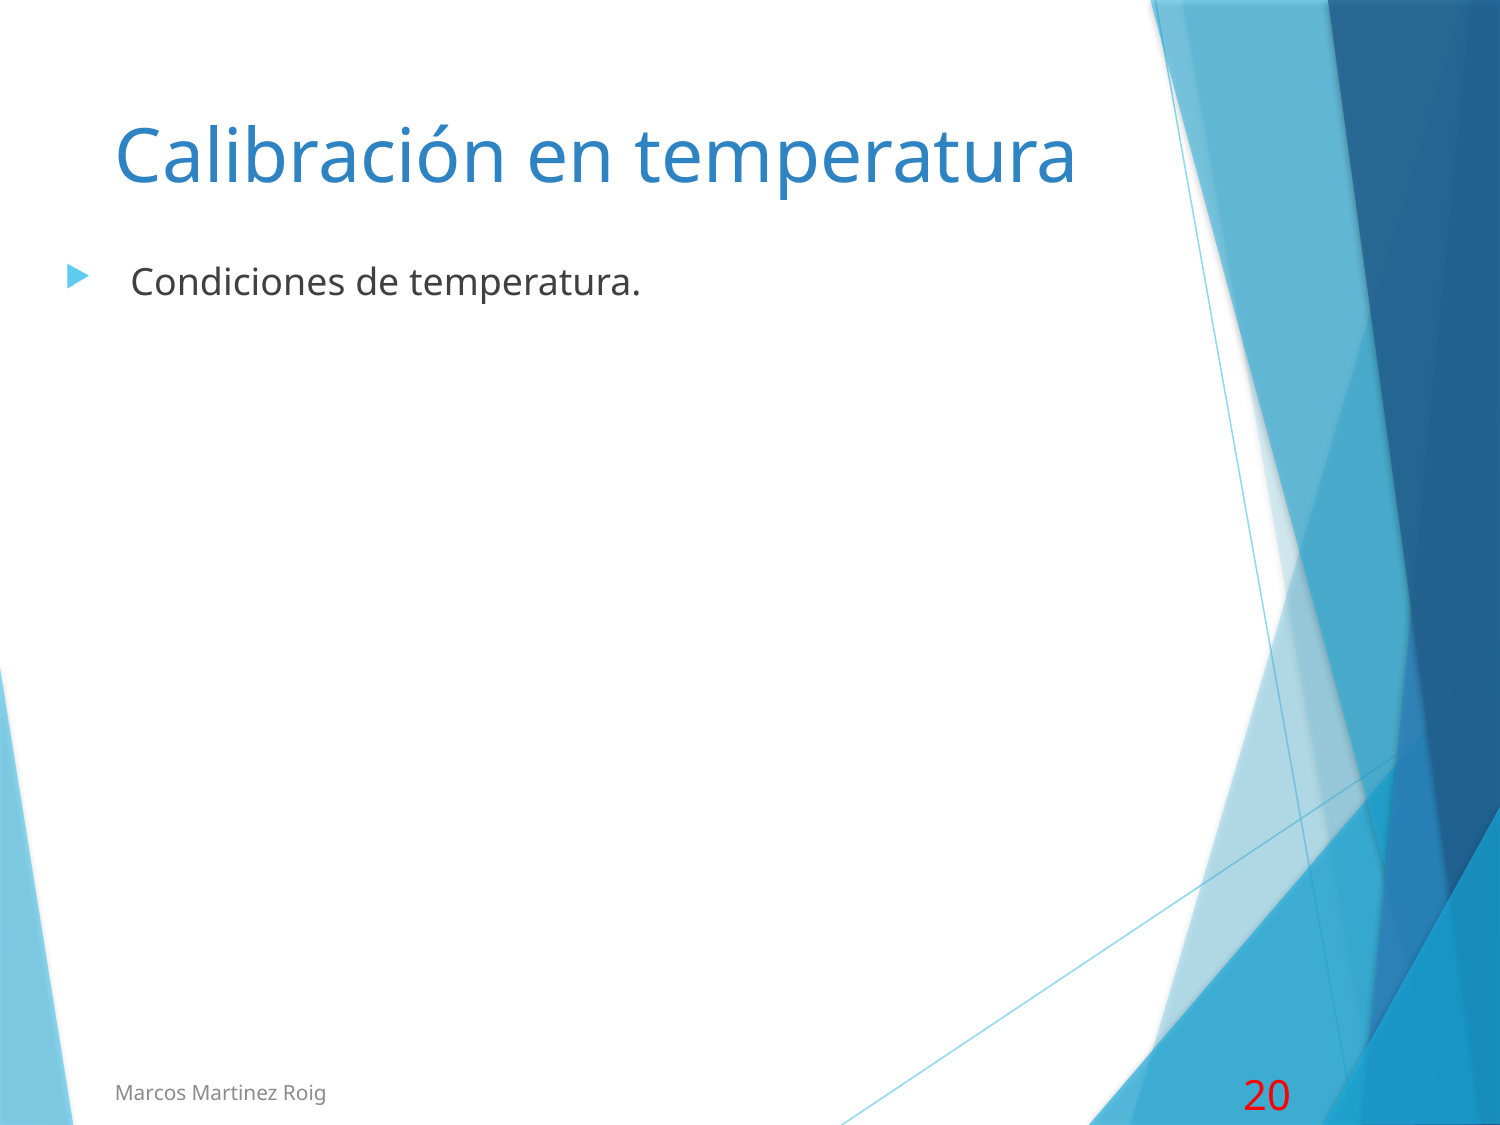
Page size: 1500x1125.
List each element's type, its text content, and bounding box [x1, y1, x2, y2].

slide_number 20 [1222, 1063, 1307, 1124]
title Calibración en temperatura [99, 99, 1142, 317]
footer Marcos Martinez Roig [99, 1061, 859, 1122]
